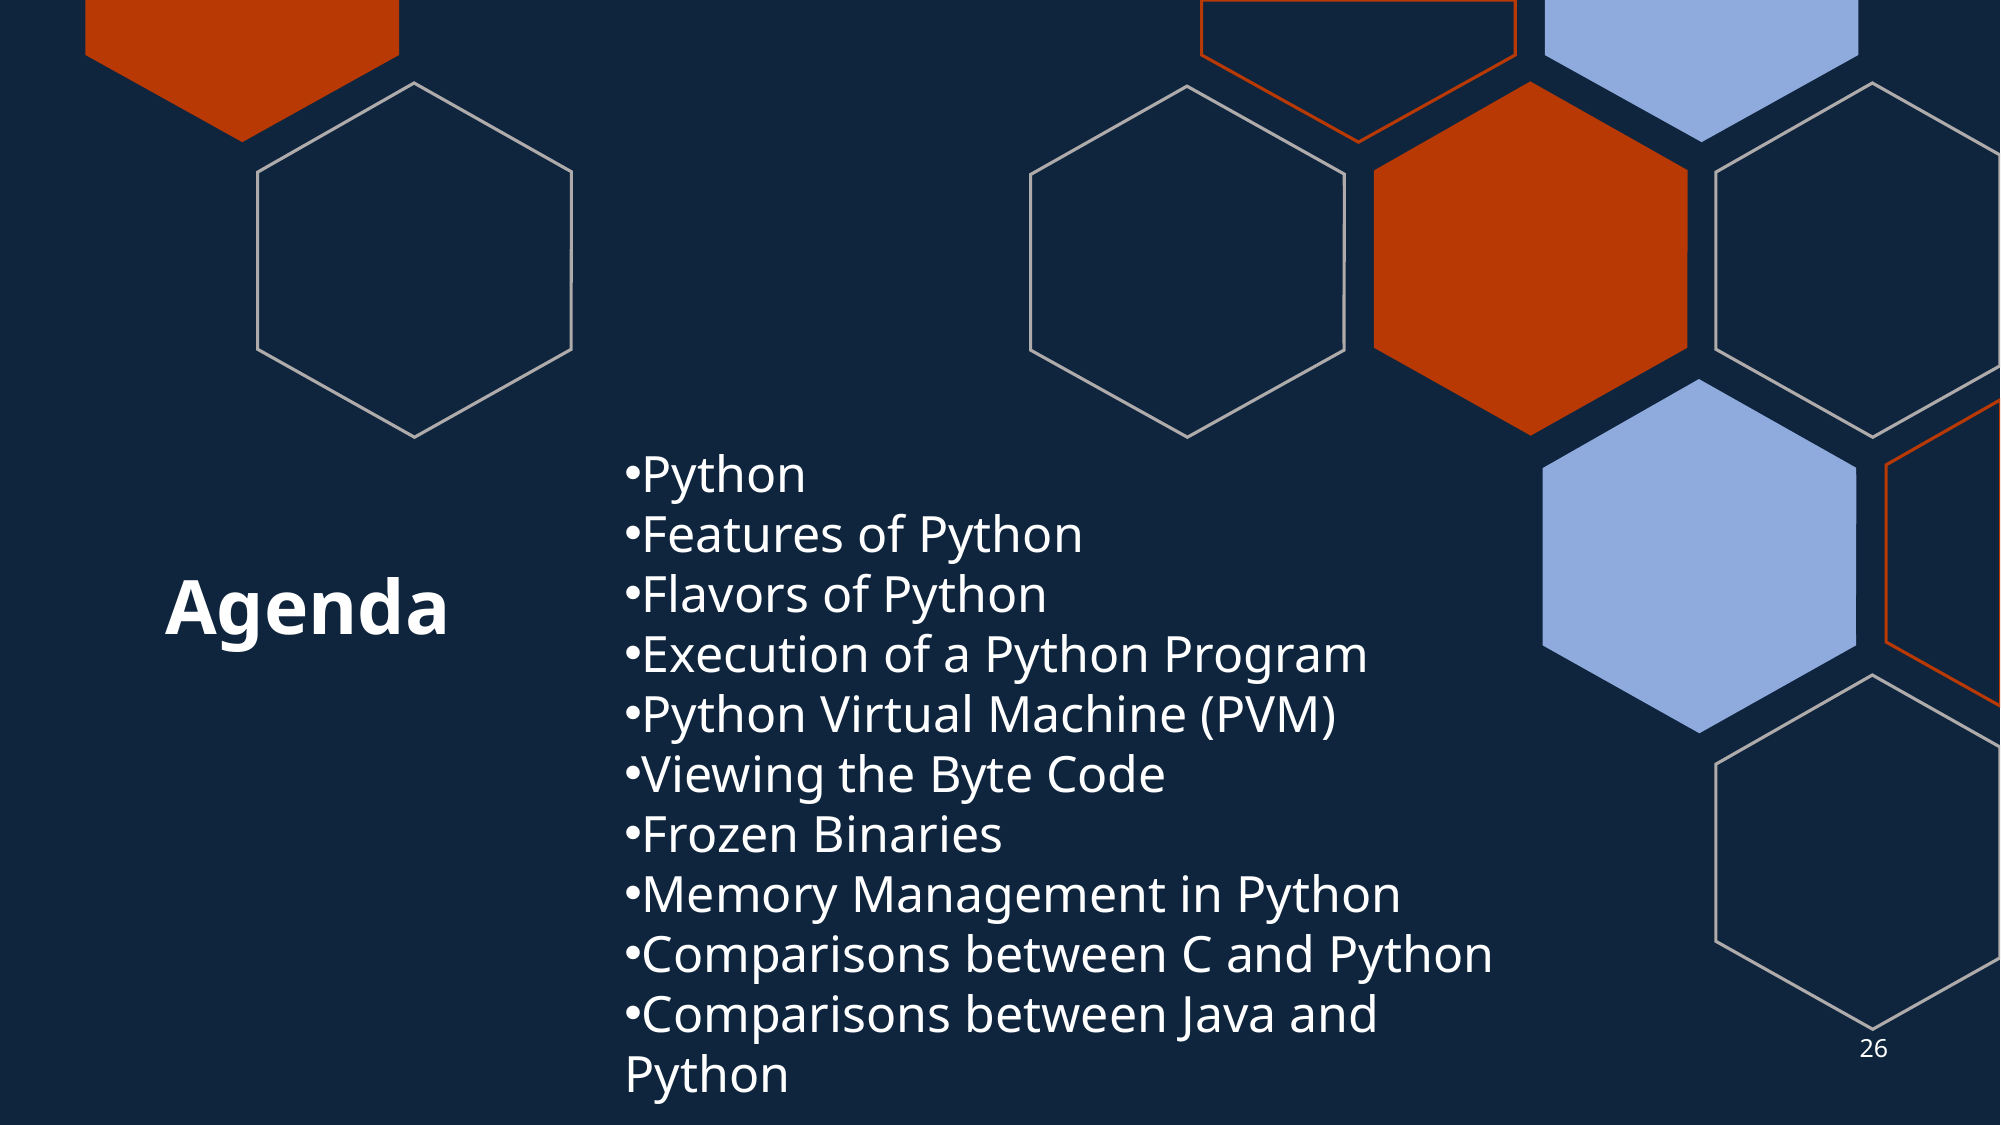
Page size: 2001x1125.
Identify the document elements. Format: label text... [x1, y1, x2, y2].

slide_number 26 [1836, 1020, 1912, 1080]
list Python Features of Python Flavors of Python Execution of a Python Program Python Virtual Machine (PVM) Viewing the Byte Code Frozen Binaries Memory Management in Python Comparisons between C and Python Comparisons between Java and Python [609, 435, 1538, 1062]
title Agenda [150, 562, 609, 953]
